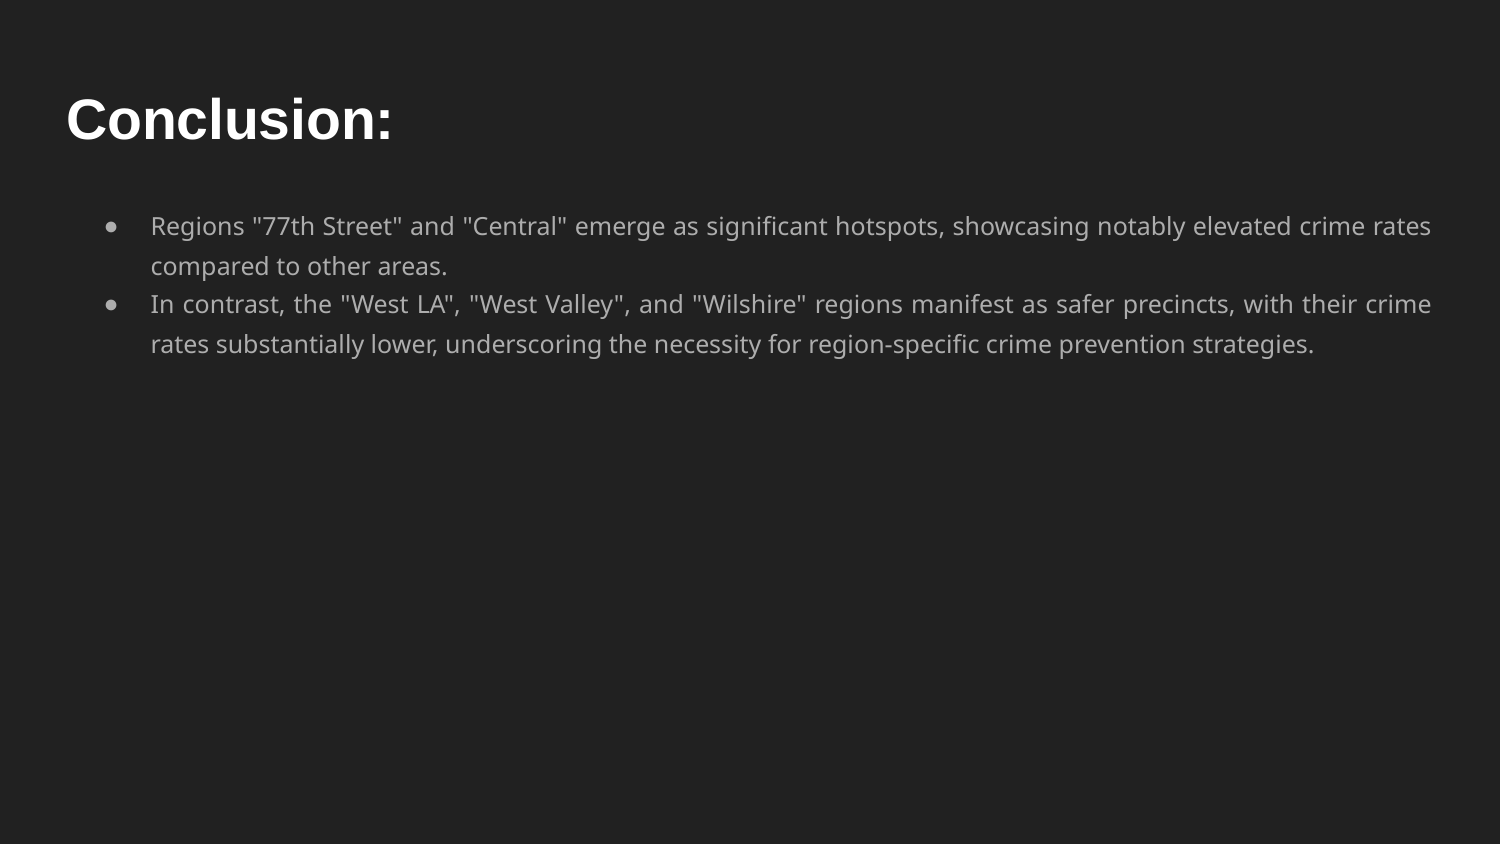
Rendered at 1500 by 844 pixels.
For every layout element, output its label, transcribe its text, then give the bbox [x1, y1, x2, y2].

list Regions "77th Street" and "Central" emerge as significant hotspots, showcasing notably elevated crime rates compared to other areas. In contrast, the "West LA", "West Valley", and "Wilshire" regions manifest as safer precincts, with their crime rates substantially lower, underscoring the necessity for region-specific crime prevention strategies. [51, 189, 1449, 750]
title Conclusion: [51, 72, 1449, 167]
